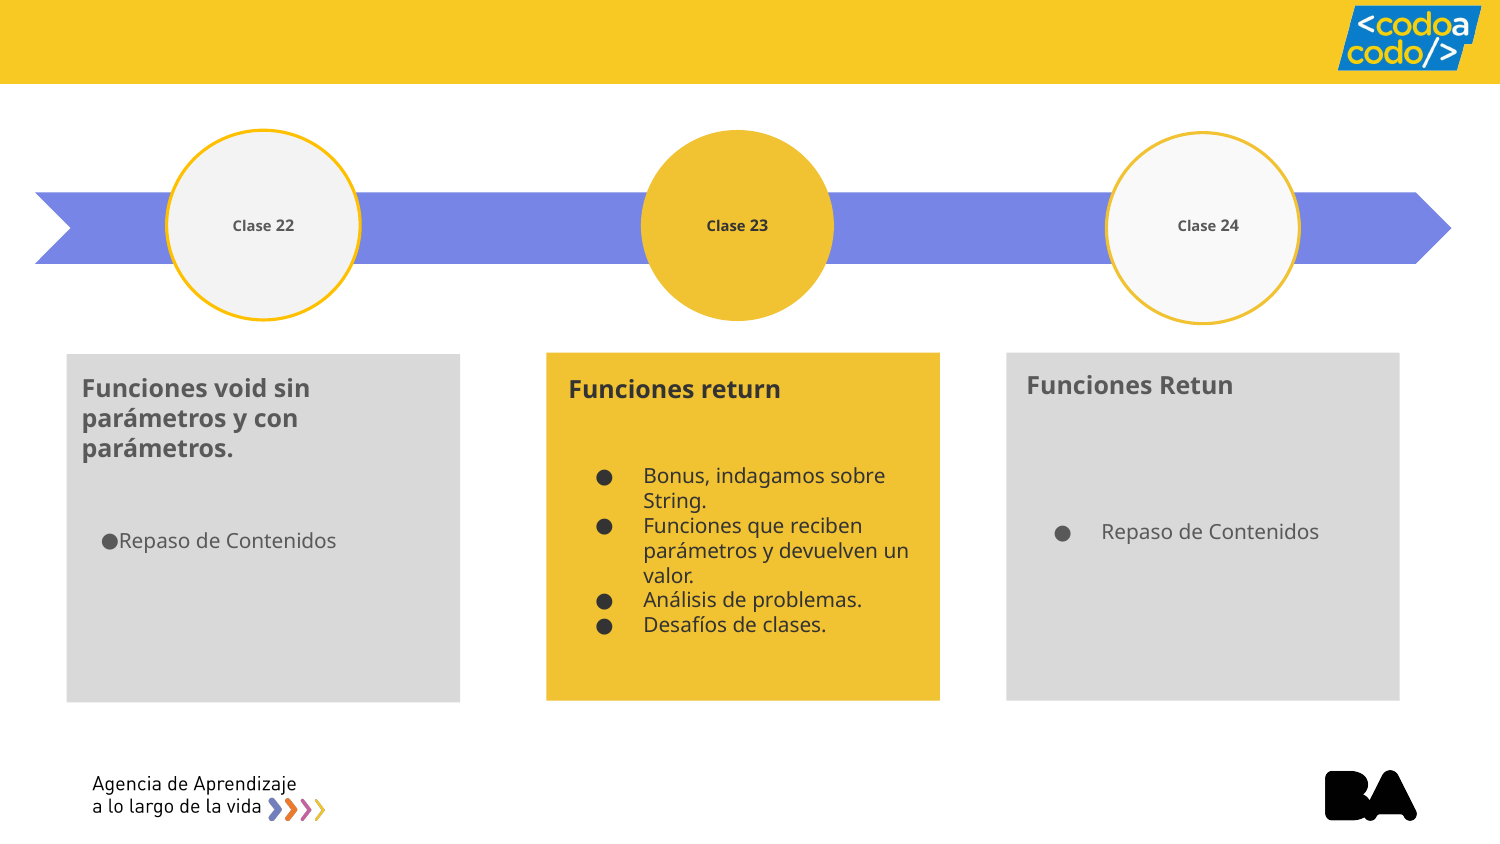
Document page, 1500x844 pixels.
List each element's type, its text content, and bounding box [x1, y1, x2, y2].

text_box Funciones void sin parámetros y con parámetros. Repaso de Contenidos [66, 357, 461, 699]
picture [1337, 5, 1482, 71]
title Clase 24 [1133, 200, 1284, 250]
title Funciones Retun Repaso de Contenidos [1011, 354, 1405, 695]
title Clase 22 [188, 200, 339, 250]
picture [70, 756, 344, 835]
title Funciones return Bonus, indagamos sobre String. Funciones que reciben parámetros y devuelven un valor. Análisis de problemas. Desafíos de clases. [553, 358, 947, 699]
picture [1325, 770, 1417, 821]
text_box [166, 130, 361, 320]
text_box [66, 699, 461, 703]
title Clase 23 [662, 200, 813, 250]
